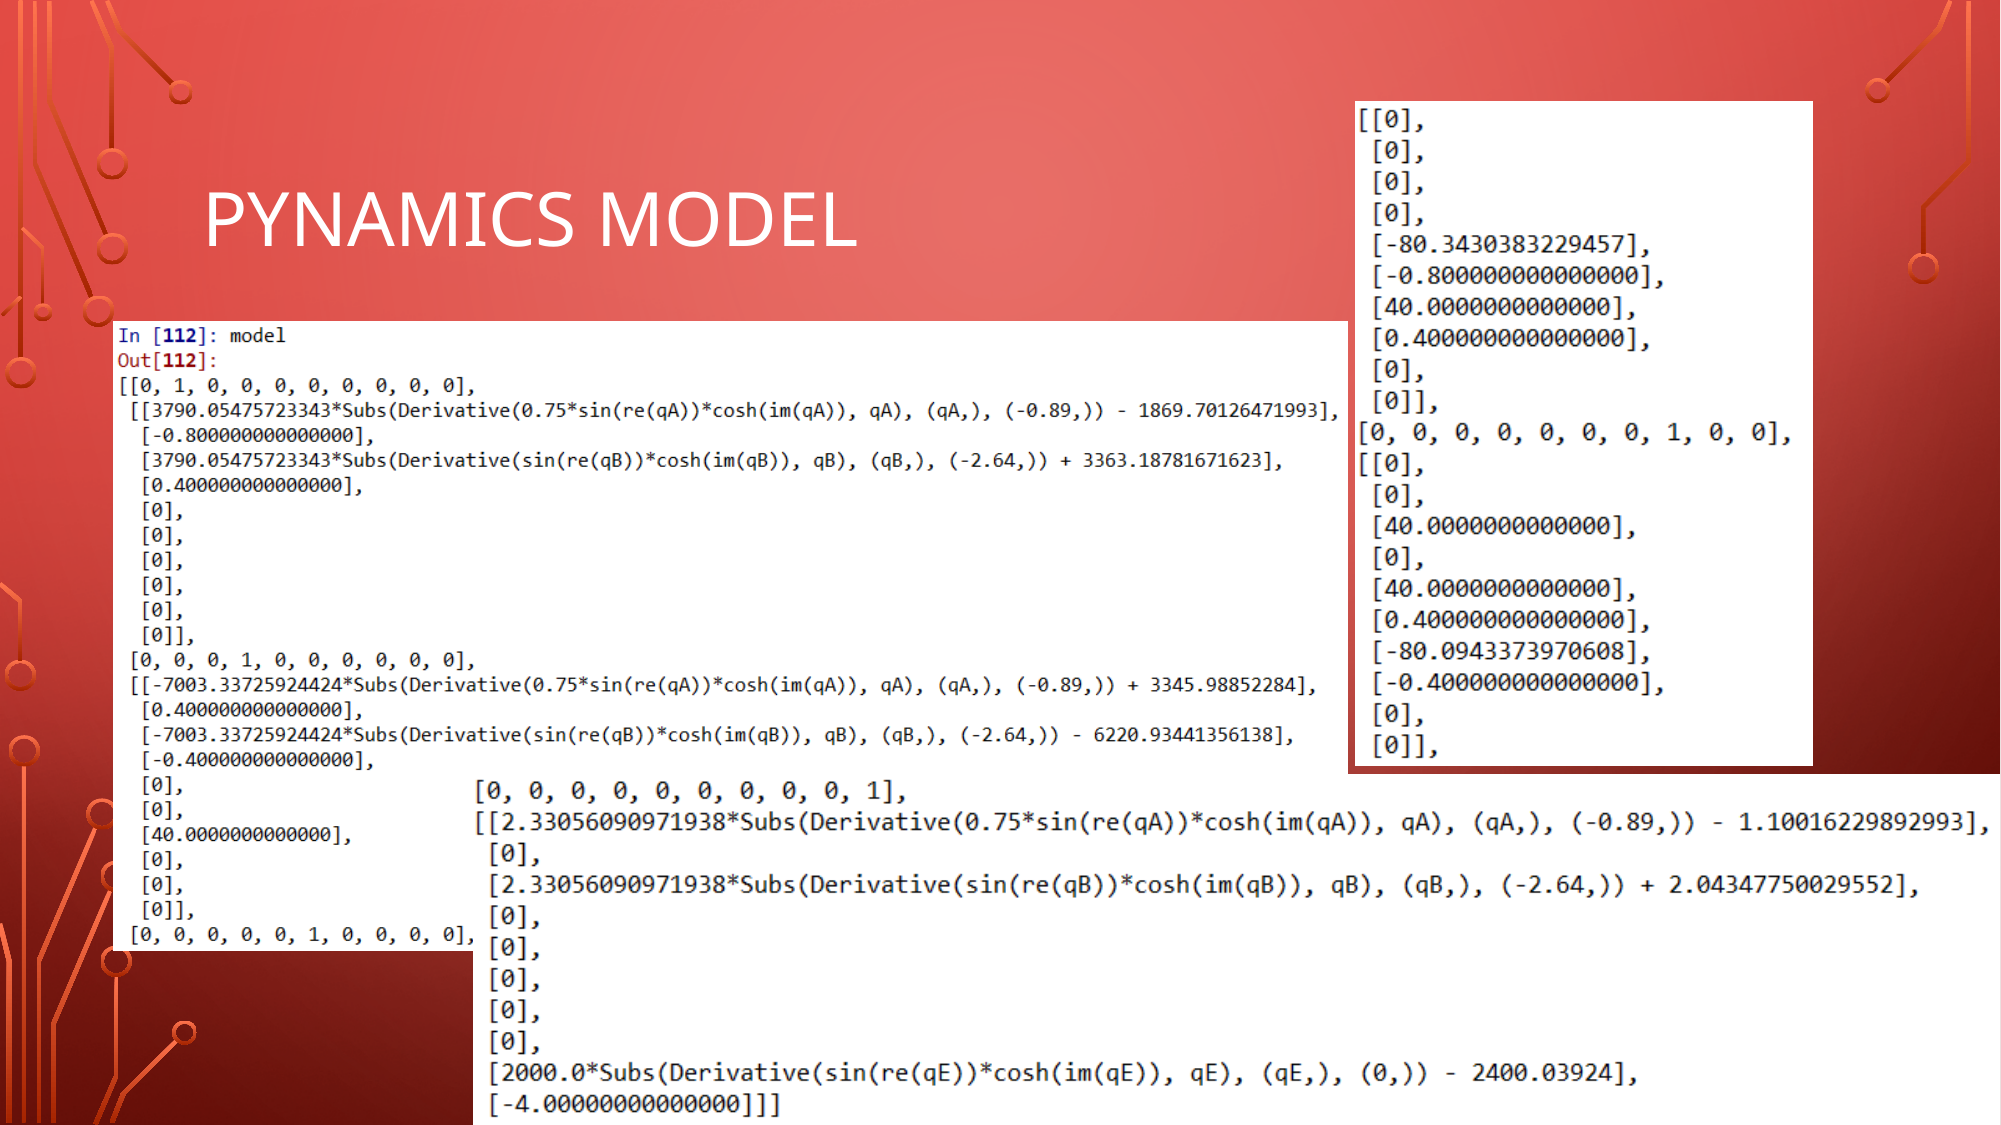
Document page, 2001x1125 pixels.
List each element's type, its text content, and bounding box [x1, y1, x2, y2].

picture [473, 774, 2000, 1125]
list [113, 321, 1349, 952]
title Pynamics Model [187, 101, 1355, 344]
picture [1355, 101, 1813, 766]
